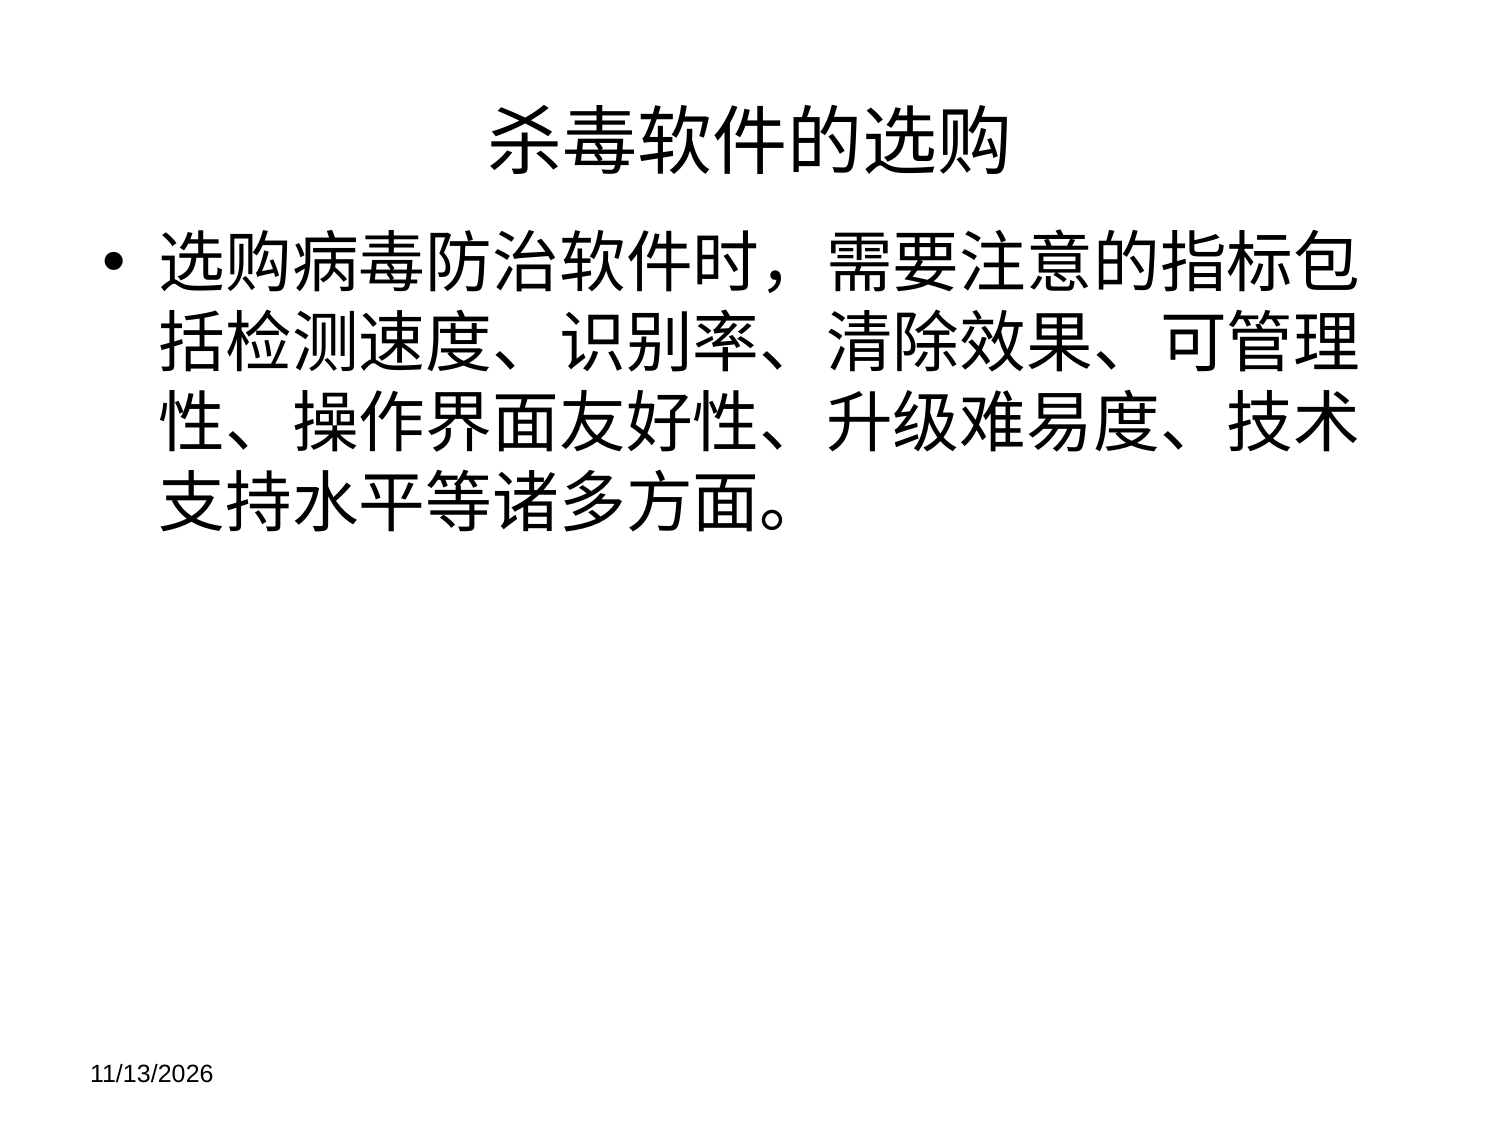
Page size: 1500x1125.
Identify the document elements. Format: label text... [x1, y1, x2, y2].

list 选购病毒防治软件时，需要注意的指标包括检测速度、识别率、清除效果、可管理性、操作界面友好性、升级难易度、技术支持水平等诸多方面。 [87, 212, 1413, 1063]
title 杀毒软件的选购 [75, 45, 1425, 233]
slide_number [75, 1042, 425, 1103]
